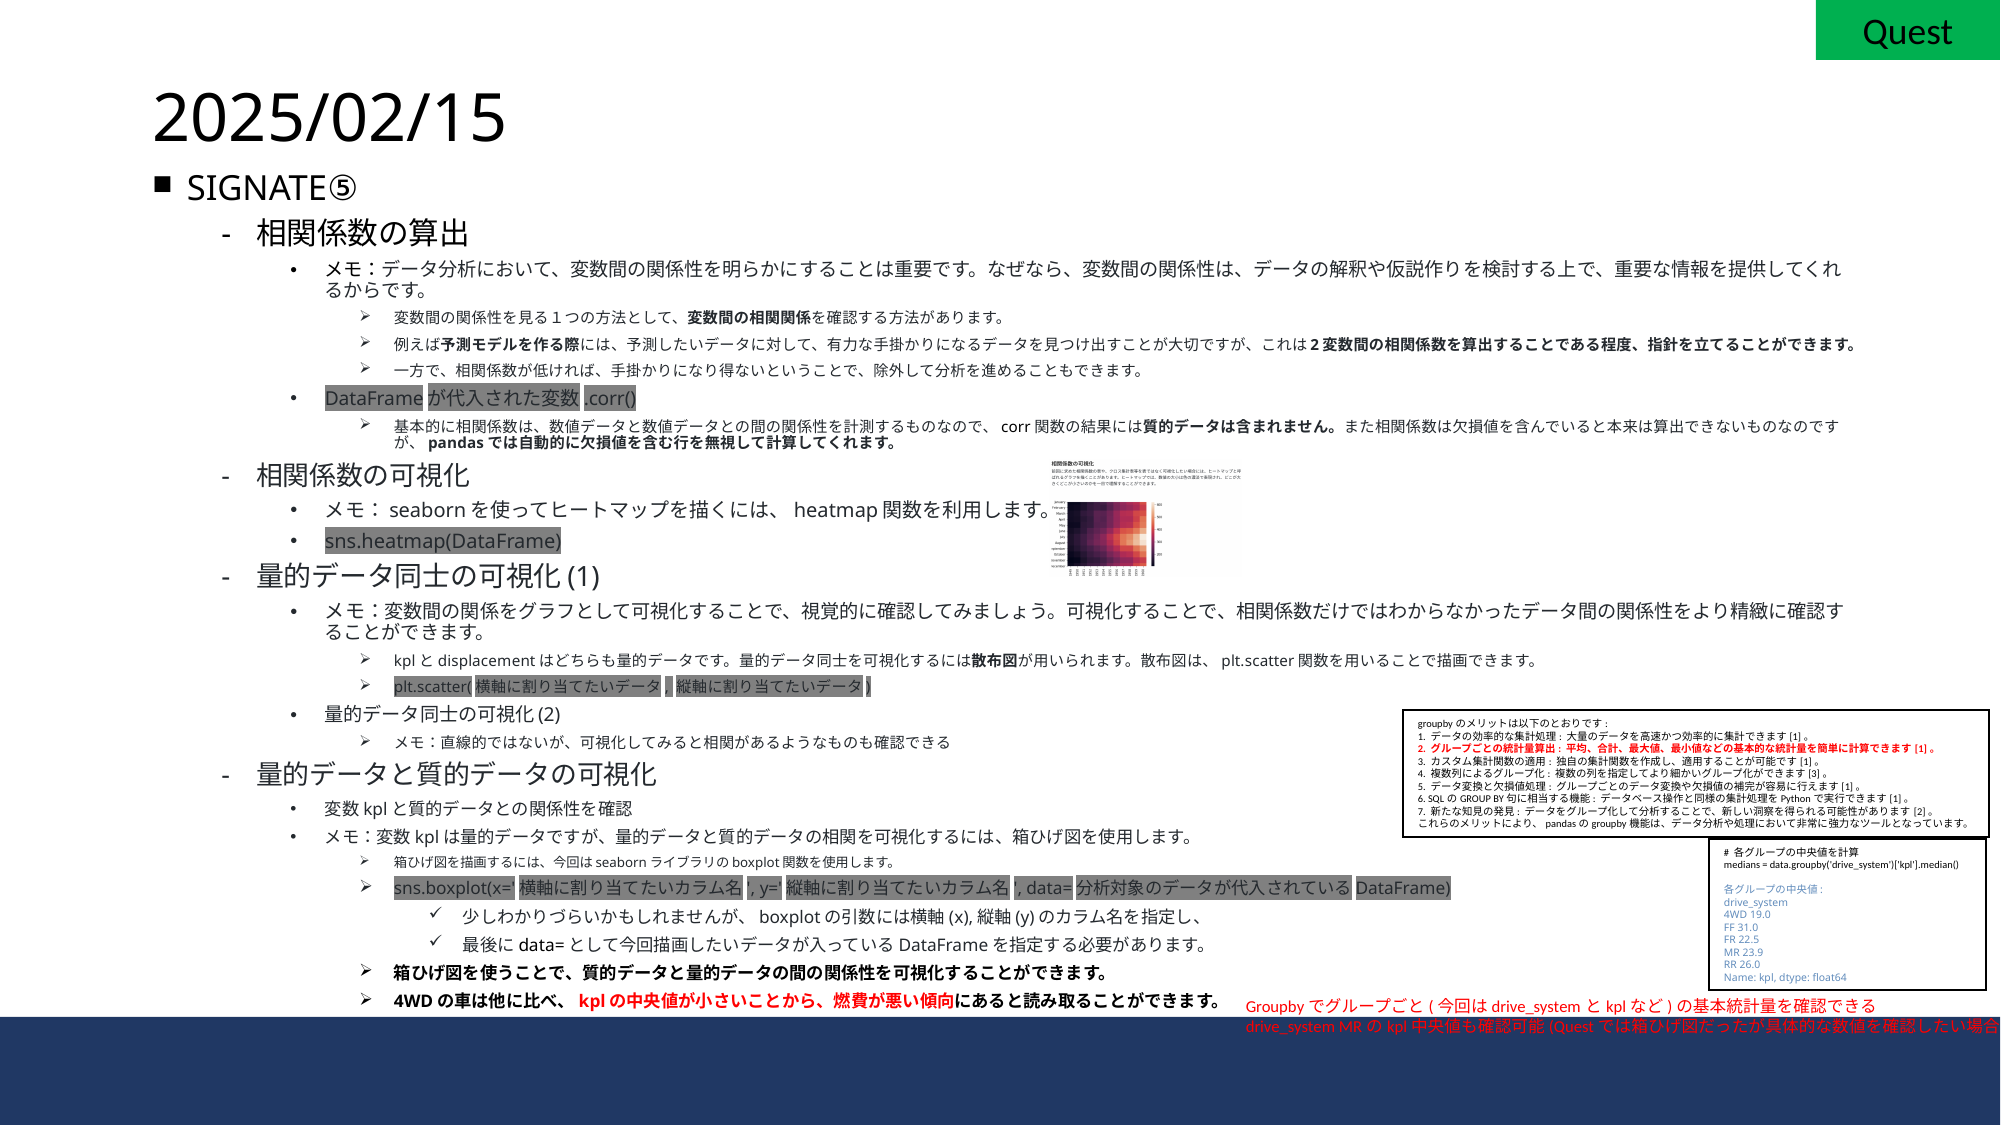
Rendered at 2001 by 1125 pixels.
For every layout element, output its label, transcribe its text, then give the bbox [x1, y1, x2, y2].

picture [1049, 459, 1242, 577]
text_box Groupbyでグループごと(今回はdrive_systemとkplなど)の基本統計量を確認できる drive_system MRのkpl中央値も確認可能(Questでは箱ひげ図だったが具体的な数値を確認したい場合) [1231, 988, 2000, 1044]
text_box groupbyのメリットは以下のとおりです: 1. データの効率的な集計処理: 大量のデータを高速かつ効率的に集計できます[1]。 2. グループごとの統計量算出: 平均、合計、最大値、最小値などの基本的な統計量を簡単に計算できます[1]。 3. カスタム集計関数の適用: 独自の集計関数を作成し、適用することが可能です[1]。 4. 複数列によるグループ化: 複数の列を指定してより細かいグループ化ができます[3]。 5. データ変換と欠損値処理: グループごとのデータ変換や欠損値の補完が容易に行えます[1]。 6. SQLのGROUP BY句に相当する機能: データベース操作と同様の集計処理をPythonで実行できます[1]。 7. 新たな知見の発見: データをグループ化して分析することで、新しい洞察を得られる可能性があります[2]。 これらのメリットにより、pandasのgroupby機能は、データ分析や処理において非常に強力なツールとなっています。 [1402, 709, 1990, 838]
text_box # 各グループの中央値を計算 medians = data.groupby('drive_system')['kpl'].median() 各グループの中央値: drive_system 4WD 19.0 FF 31.0 FR 22.5 MR 23.9 RR 26.0 Name: kpl, dtype: float64 [1708, 838, 1987, 988]
title 2025/02/15 [137, 59, 1863, 163]
list SIGNATE⑤ 相関係数の算出 メモ：データ分析において、変数間の関係性を明らかにすることは重要です。なぜなら、変数間の関係性は、データの解釈や仮説作りを検討する上で、重要な情報を提供してくれるからです。 変数間の関係性を見る１つの方法として、変数間の相関関係を確認する方法があります。 例えば予測モデルを作る際には、予測したいデータに対して、有力な手掛かりになるデータを見つけ出すことが大切ですが、これは2変数間の相関係数を算出することである程度、指針を立てることができます。 一方で、相関係数が低ければ、手掛かりになり得ないということで、除外して分析を進めることもできます。 DataFrameが代入された変数.corr() 基本的に相関係数は、数値データと数値データとの間の関係性を計測するものなので、corr関数の結果には質的データは含まれません。また相関係数は欠損値を含んでいると本来は算出できないものなのですが、pandasでは自動的に欠損値を含む行を無視して計算してくれます。 相関係数の可視化 メモ：seabornを使ってヒートマップを描くには、heatmap関数を利用します。 sns.heatmap(DataFrame) 量的データ同士の可視化(1) メモ：変数間の関係をグラフとして可視化することで、視覚的に確認してみましょう。可視化することで、相関係数だけではわからなかったデータ間の関係性をより精緻に確認することができます。 kplとdisplacementはどちらも量的データです。量的データ同士を可視化するには散布図が用いられます。散布図は、plt.scatter関数を用いることで描画できます。 plt.scatter(横軸に割り当てたいデータ, 縦軸に割り当てたいデータ) 量的データ同士の可視化(2) メモ：直線的ではないが、可視化してみると相関があるようなものも確認できる 量的データと質的データの可視化 変数kplと質的データとの関係性を確認 メモ：変数kplは量的データですが、量的データと質的データの相関を可視化するには、箱ひげ図を使用します。 箱ひげ図を描画するには、今回はseabornライブラリのboxplot関数を使用します。 sns.boxplot(x='横軸に割り当てたいカラム名', y='縦軸に割り当てたいカラム名', data=分析対象のデータが代入されているDataFrame) 少しわかりづらいかもしれませんが、boxplotの引数には横軸(x),縦軸(y)のカラム名を指定し、 最後にdata=として今回描画したいデータが入っているDataFrameを指定する必要があります。 箱ひげ図を使うことで、質的データと量的データの間の関係性を可視化することができます。 4WDの車は他に比べ、kplの中央値が小さいことから、燃費が悪い傾向にあると読み取ることができます。 [137, 163, 1863, 1035]
text_box Quest [1815, 0, 2000, 61]
